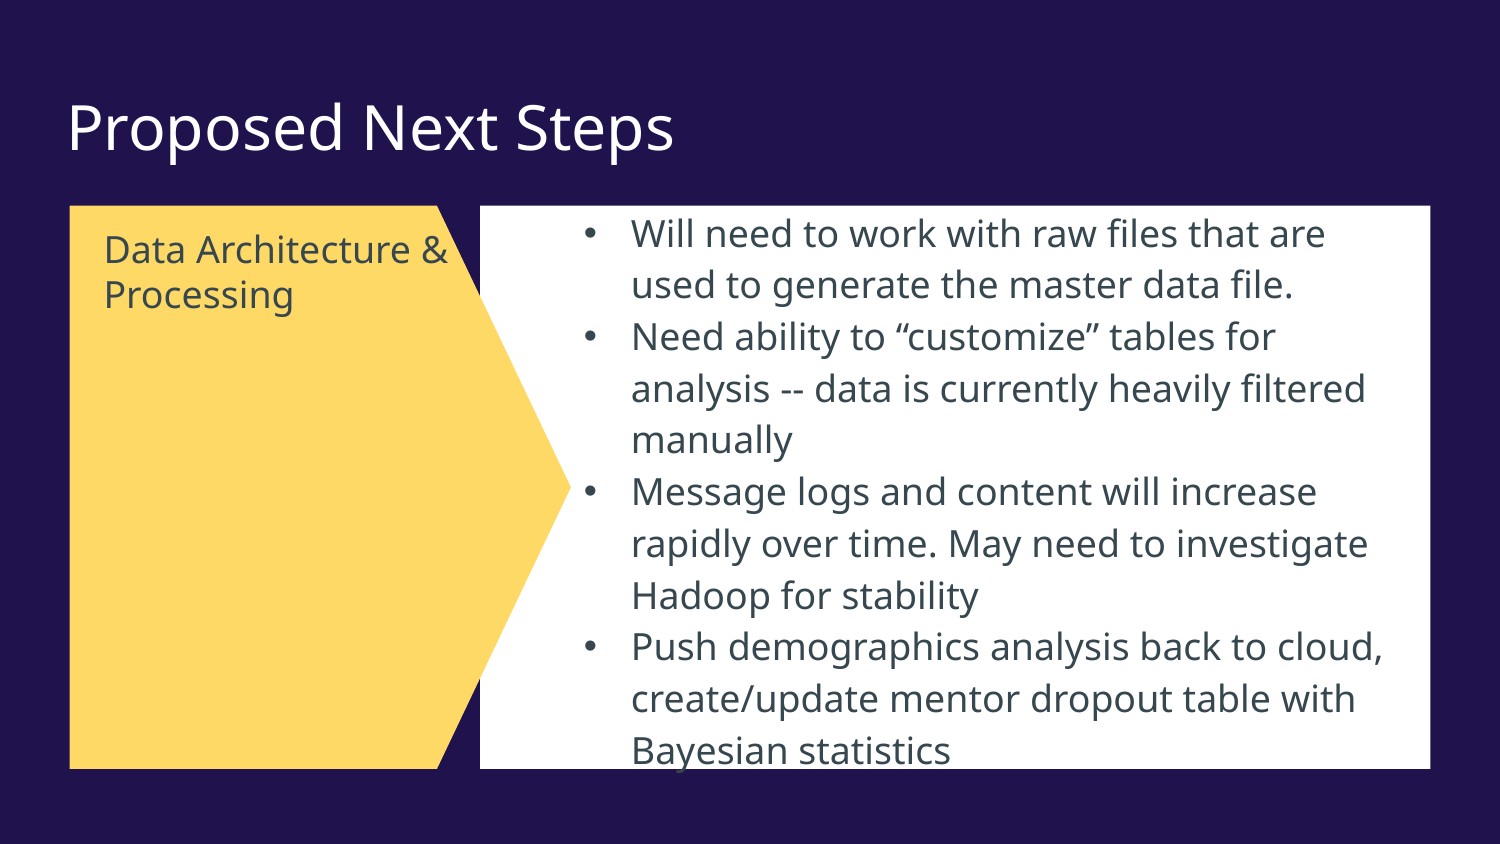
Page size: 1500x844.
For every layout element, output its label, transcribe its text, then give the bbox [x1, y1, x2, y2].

title Proposed Next Steps [51, 72, 1449, 167]
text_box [69, 205, 1431, 770]
